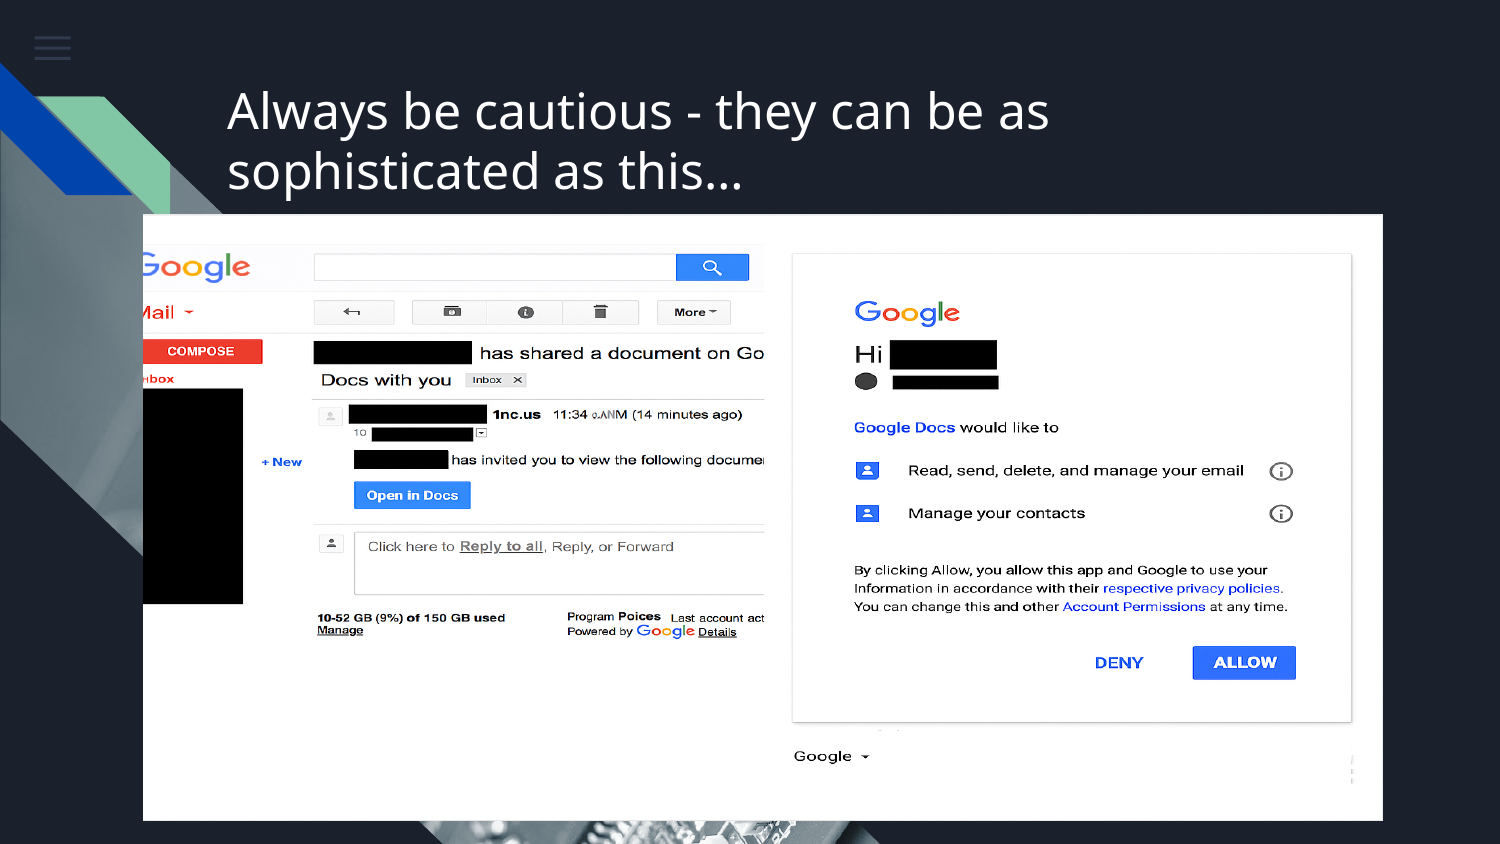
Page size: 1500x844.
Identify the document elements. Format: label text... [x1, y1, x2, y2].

picture [0, 97, 1383, 844]
title Always be cautious - they can be as sophisticated as this… [212, 64, 1368, 212]
